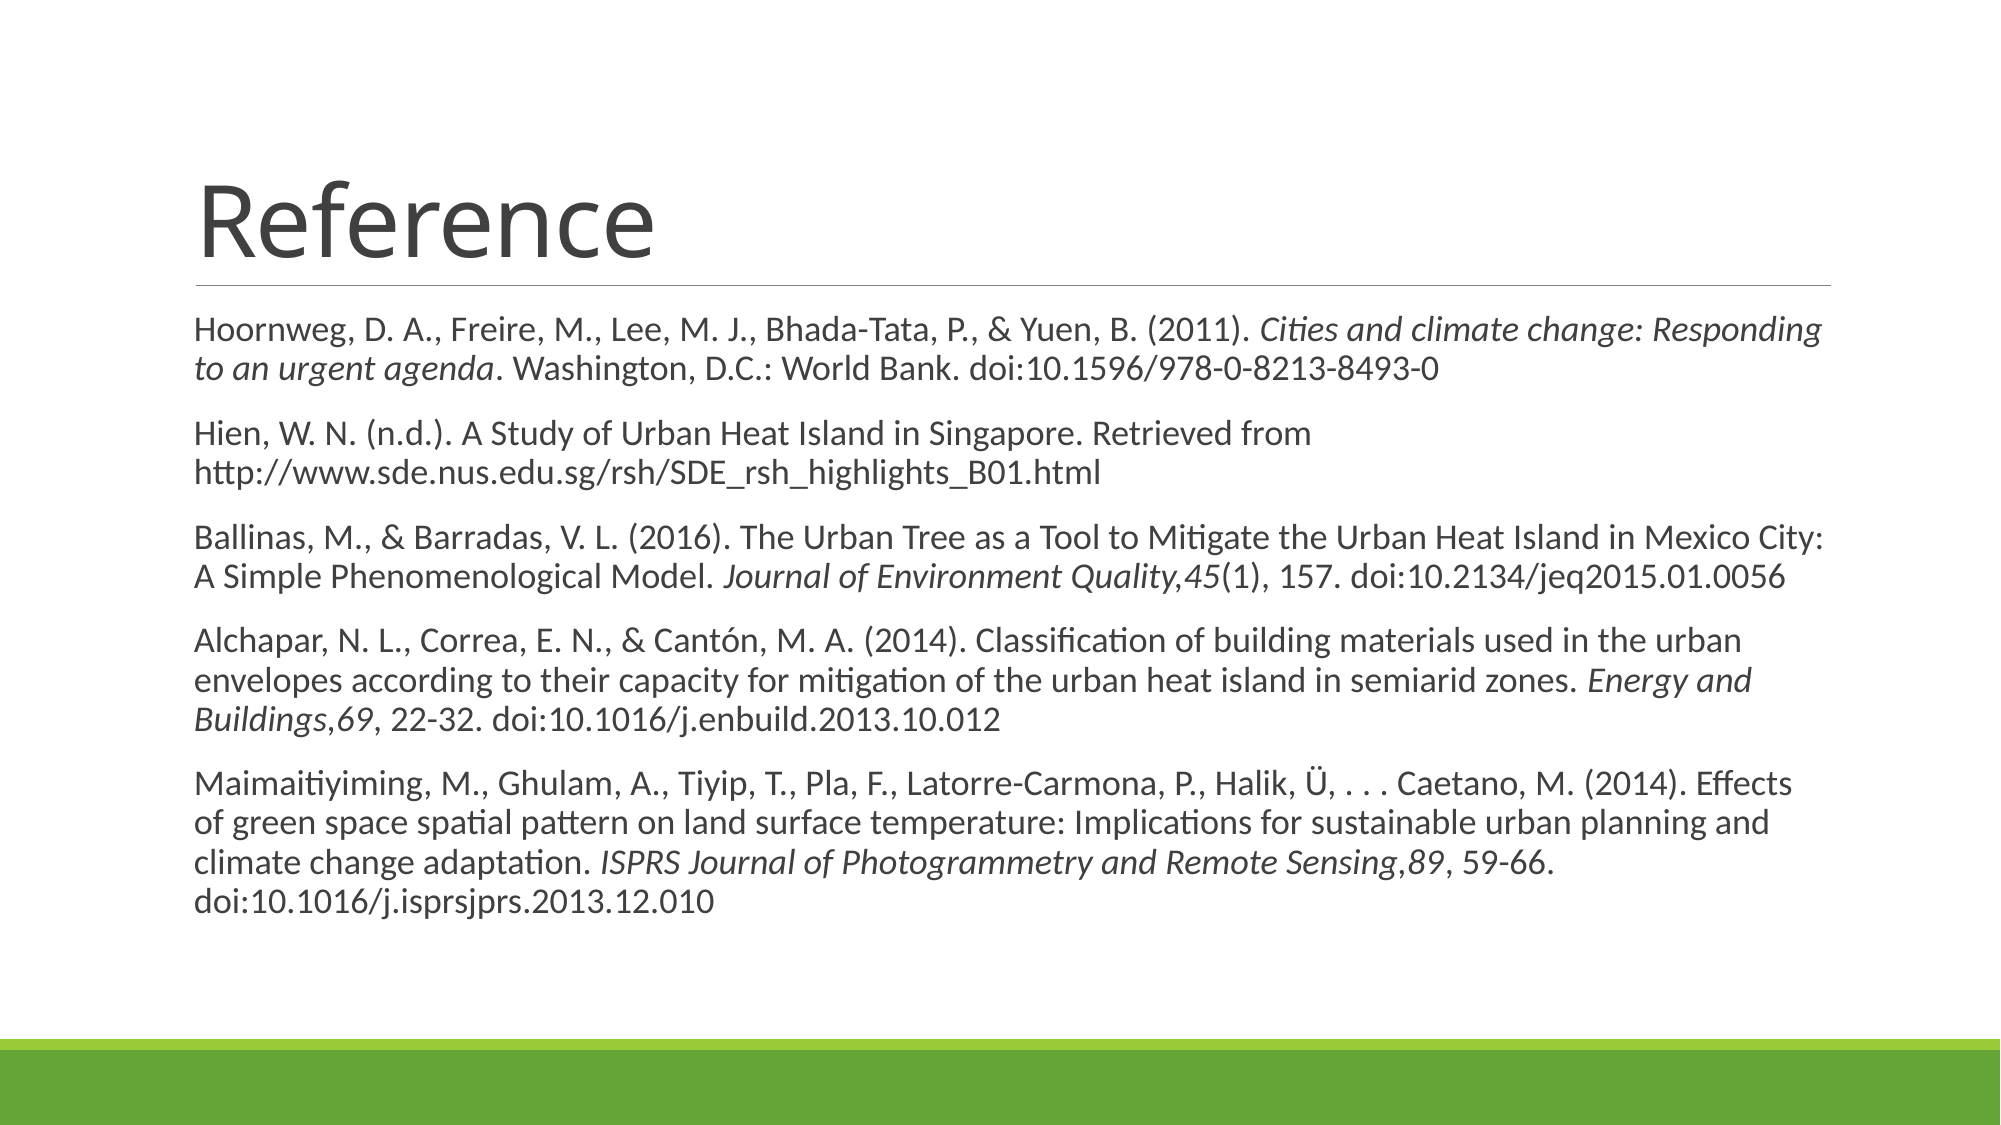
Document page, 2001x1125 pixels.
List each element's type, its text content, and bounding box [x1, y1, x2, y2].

title Reference [180, 47, 1830, 285]
list Hoornweg, D. A., Freire, M., Lee, M. J., Bhada-Tata, P., & Yuen, B. (2011). Cities and climate change: Responding to an urgent agenda. Washington, D.C.: World Bank. doi:10.1596/978-0-8213-8493-0 Hien, W. N. (n.d.). A Study of Urban Heat Island in Singapore. Retrieved from http://www.sde.nus.edu.sg/rsh/SDE_rsh_highlights_B01.html Ballinas, M., & Barradas, V. L. (2016). The Urban Tree as a Tool to Mitigate the Urban Heat Island in Mexico City: A Simple Phenomenological Model. Journal of Environment Quality,45(1), 157. doi:10.2134/jeq2015.01.0056 Alchapar, N. L., Correa, E. N., & Cantón, M. A. (2014). Classification of building materials used in the urban envelopes according to their capacity for mitigation of the urban heat island in semiarid zones. Energy and Buildings,69, 22-32. doi:10.1016/j.enbuild.2013.10.012 Maimaitiyiming, M., Ghulam, A., Tiyip, T., Pla, F., Latorre-Carmona, P., Halik, Ü, . . . Caetano, M. (2014). Effects of green space spatial pattern on land surface temperature: Implications for sustainable urban planning and climate change adaptation. ISPRS Journal of Photogrammetry and Remote Sensing,89, 59-66. doi:10.1016/j.isprsjprs.2013.12.010 [180, 302, 1830, 963]
